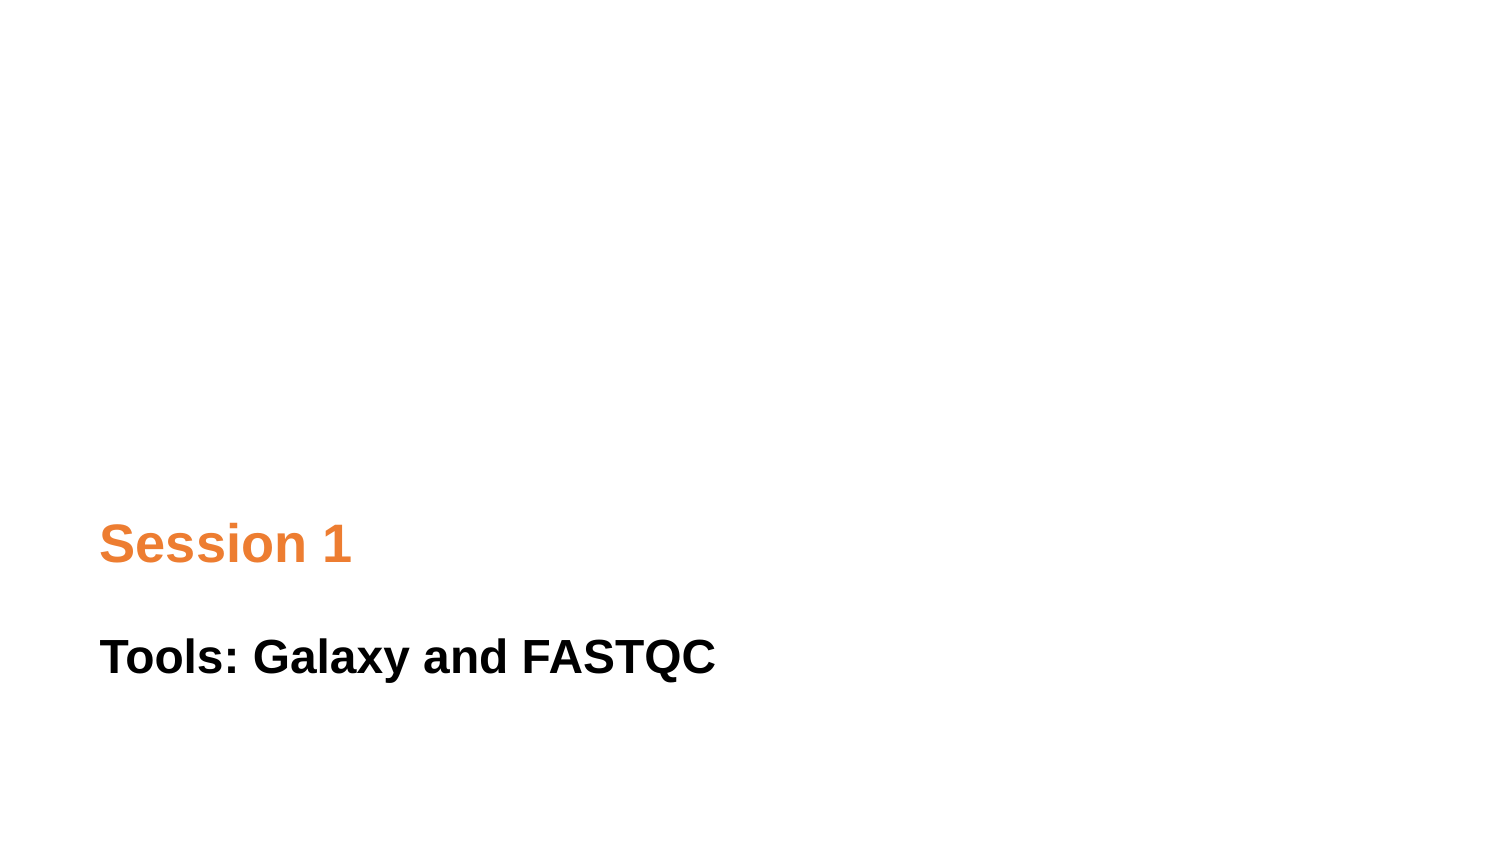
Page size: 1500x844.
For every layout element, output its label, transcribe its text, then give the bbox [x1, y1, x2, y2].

text_box Session 1 Tools: Galaxy and FASTQC [84, 500, 827, 700]
